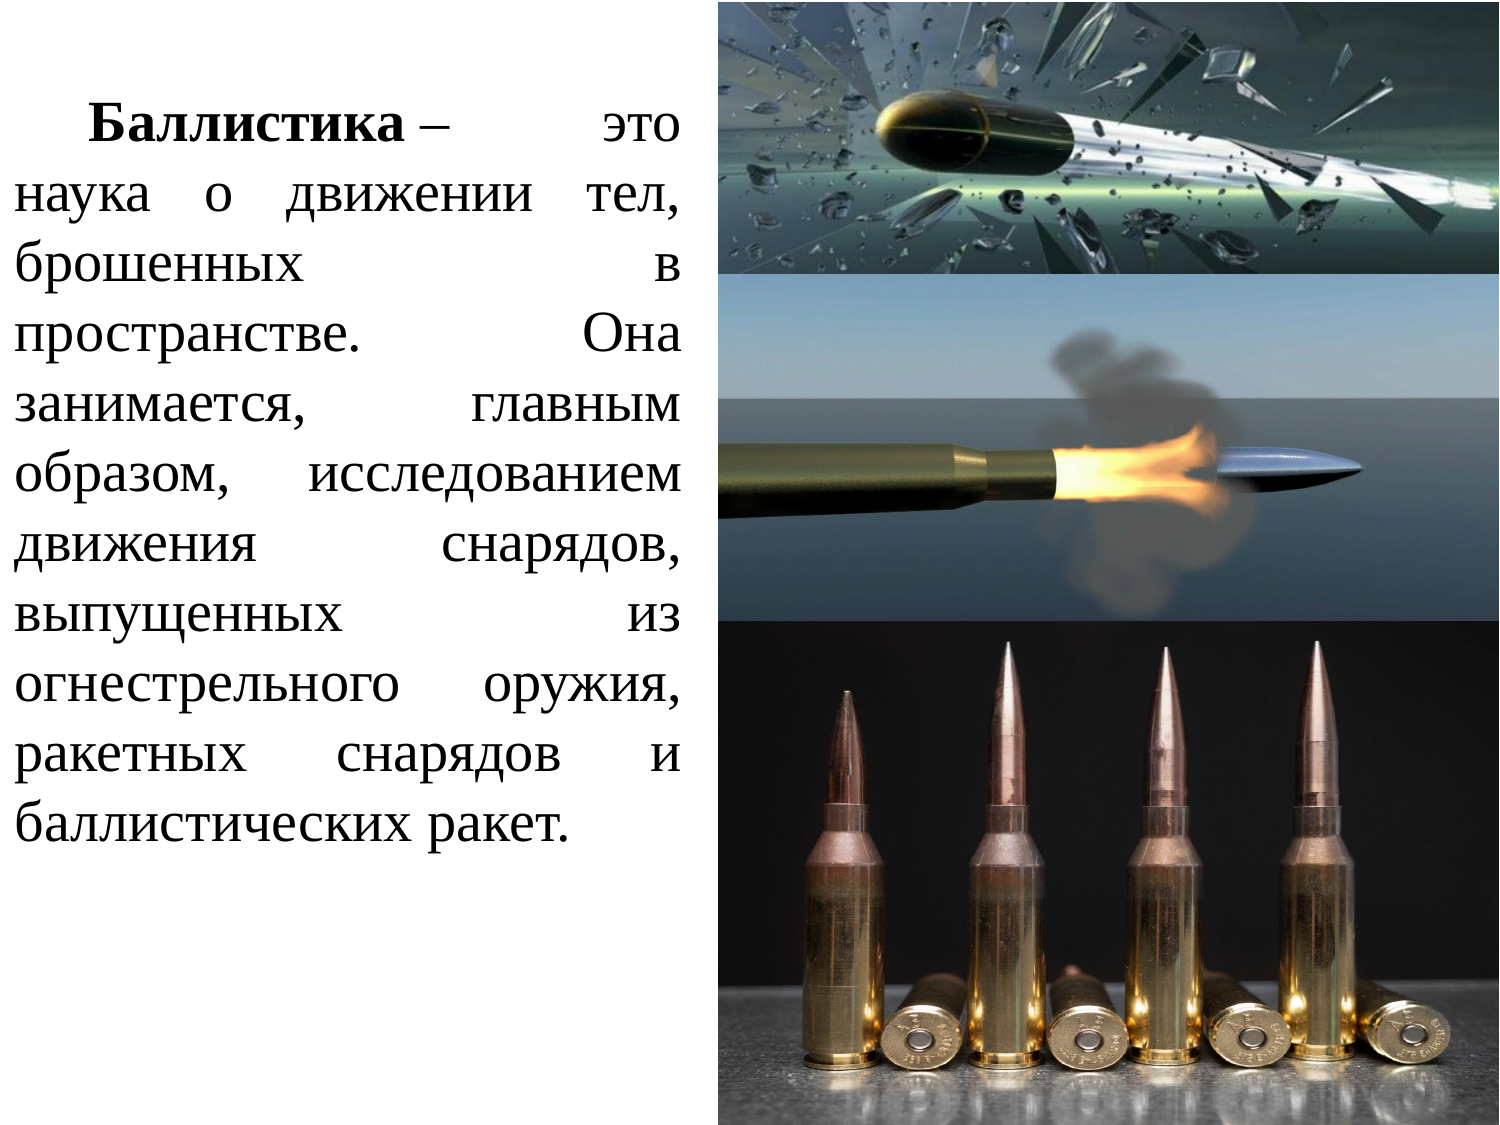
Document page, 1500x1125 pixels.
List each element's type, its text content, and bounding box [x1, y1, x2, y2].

text_box Баллистика – это наука о движении тел, брошенных в пространстве. Она занимается, главным образом, исследованием движения снарядов, выпущенных из огнестрельного оружия, ракетных снарядов и баллистических ракет. [0, 76, 697, 861]
picture [717, 2, 1499, 1125]
